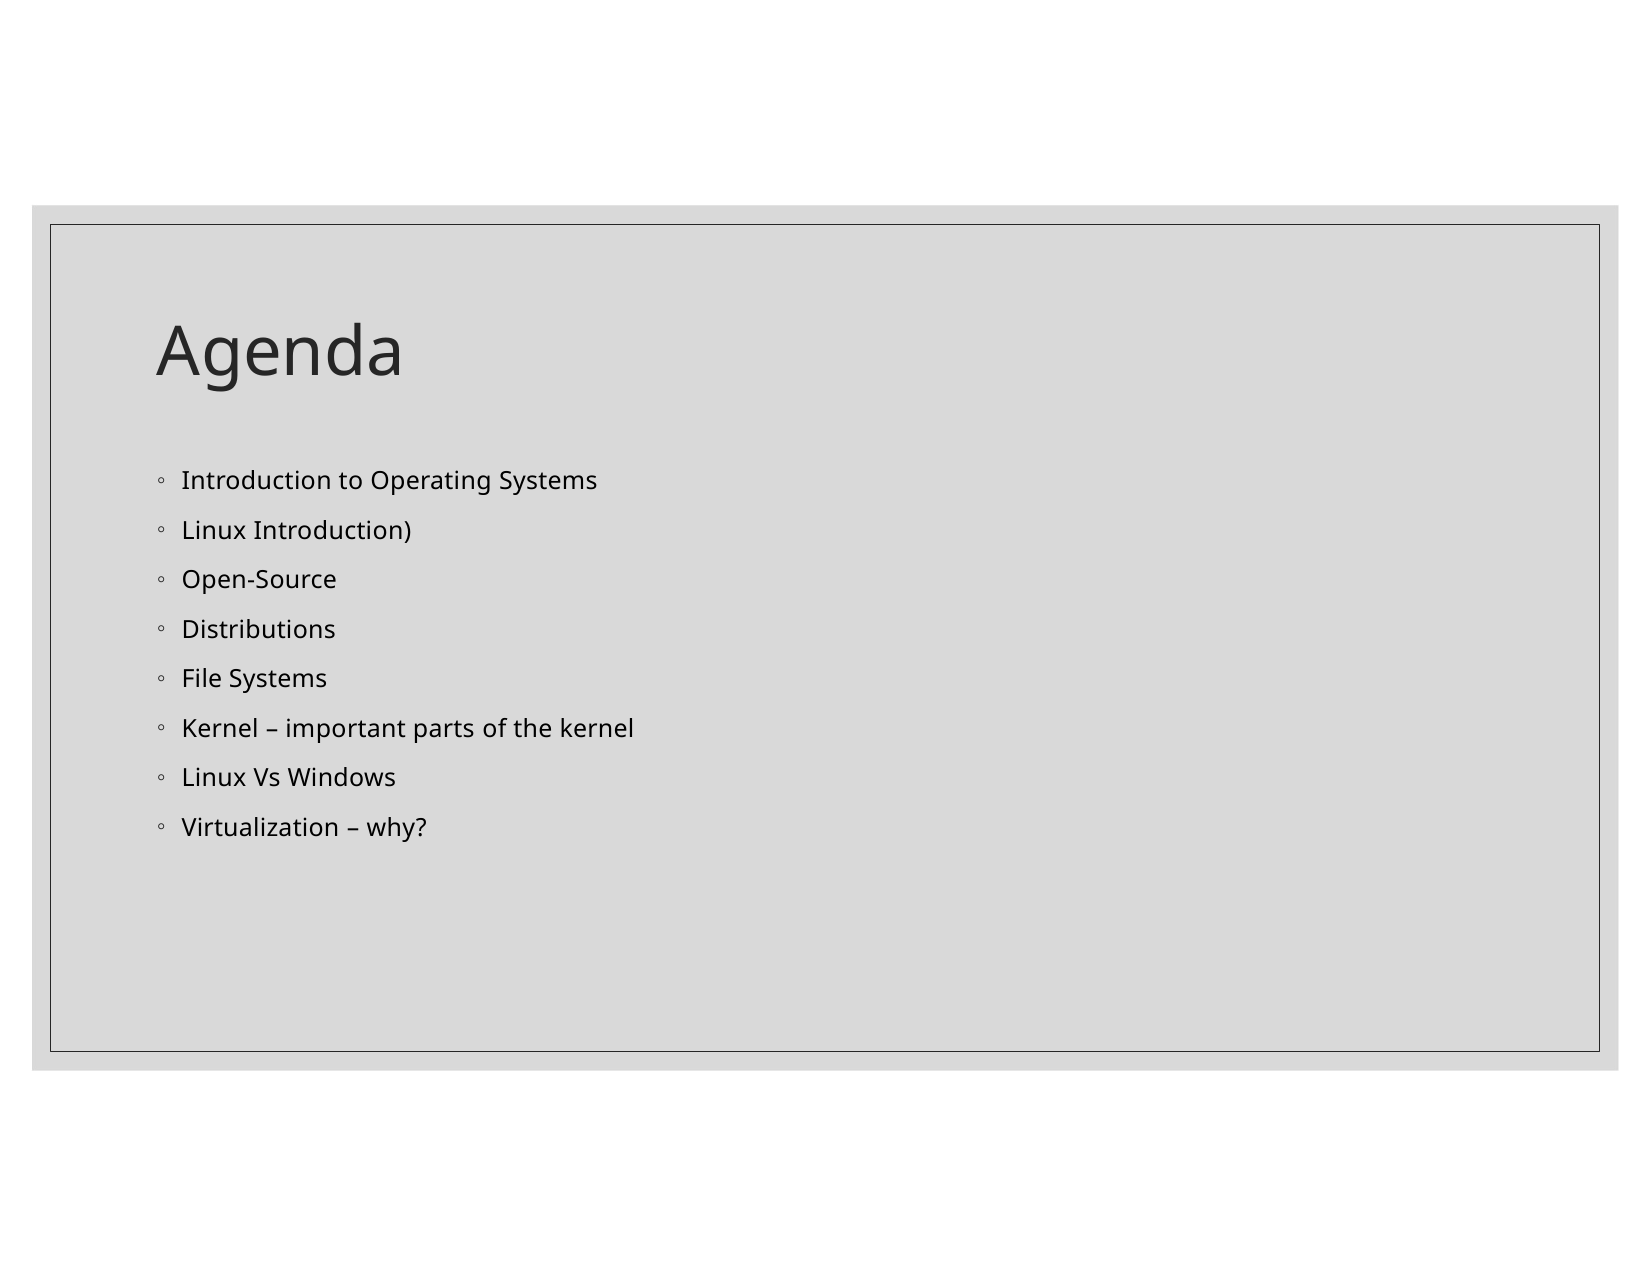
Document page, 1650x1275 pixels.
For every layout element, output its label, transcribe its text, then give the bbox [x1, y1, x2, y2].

text_box Introduction to Operating Systems Linux Introduction) Open-Source Distributions File Systems Kernel – important parts of the kernel Linux Vs Windows Virtualization – why? [154, 462, 801, 842]
title Agenda [154, 304, 438, 462]
picture [31, 204, 1619, 1071]
